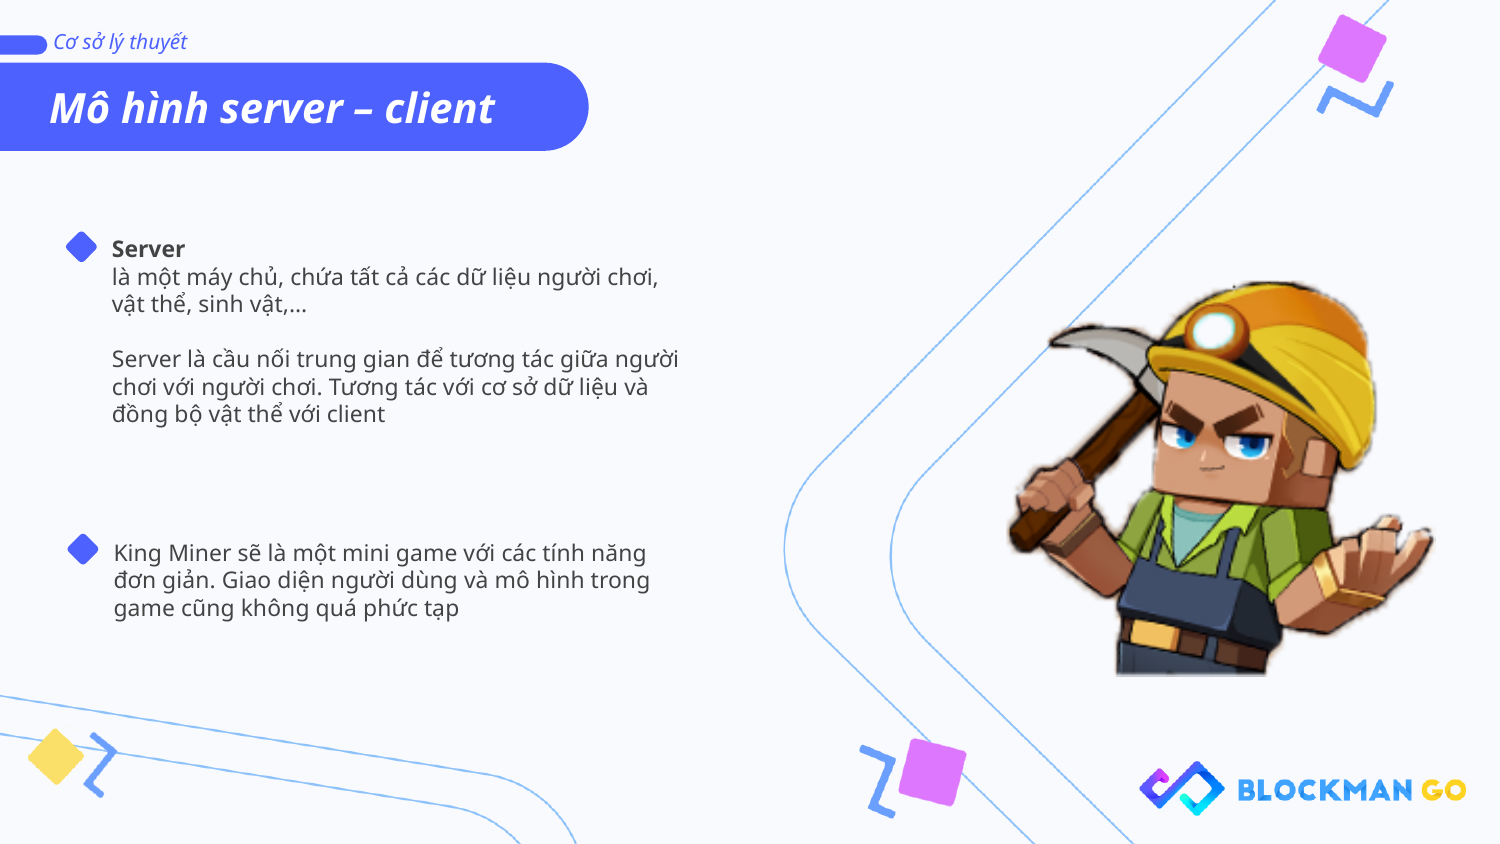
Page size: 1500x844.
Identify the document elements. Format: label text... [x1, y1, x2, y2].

text_box [0, 62, 563, 151]
picture [0, 55, 38, 62]
text_box [67, 533, 99, 565]
text_box Server là một máy chủ, chứa tất cả các dữ liệu người chơi, vật thể, sinh vật,… Server là cầu nối trung gian để tương tác giữa người chơi với người chơi. Tương tác với cơ sở dữ liệu và đồng bộ vật thể với client [96, 220, 696, 443]
text_box [66, 231, 96, 262]
text_box [0, 35, 38, 55]
text_box King Miner sẽ là một mini game với các tính năng đơn giản. Giao diện người dùng và mô hình trong game cũng không quá phức tạp [98, 523, 698, 636]
picture [0, 0, 1500, 844]
text_box Mô hình server – client [34, 66, 580, 147]
text_box Cơ sở lý thuyết [38, 16, 327, 67]
text_box [580, 80, 589, 133]
